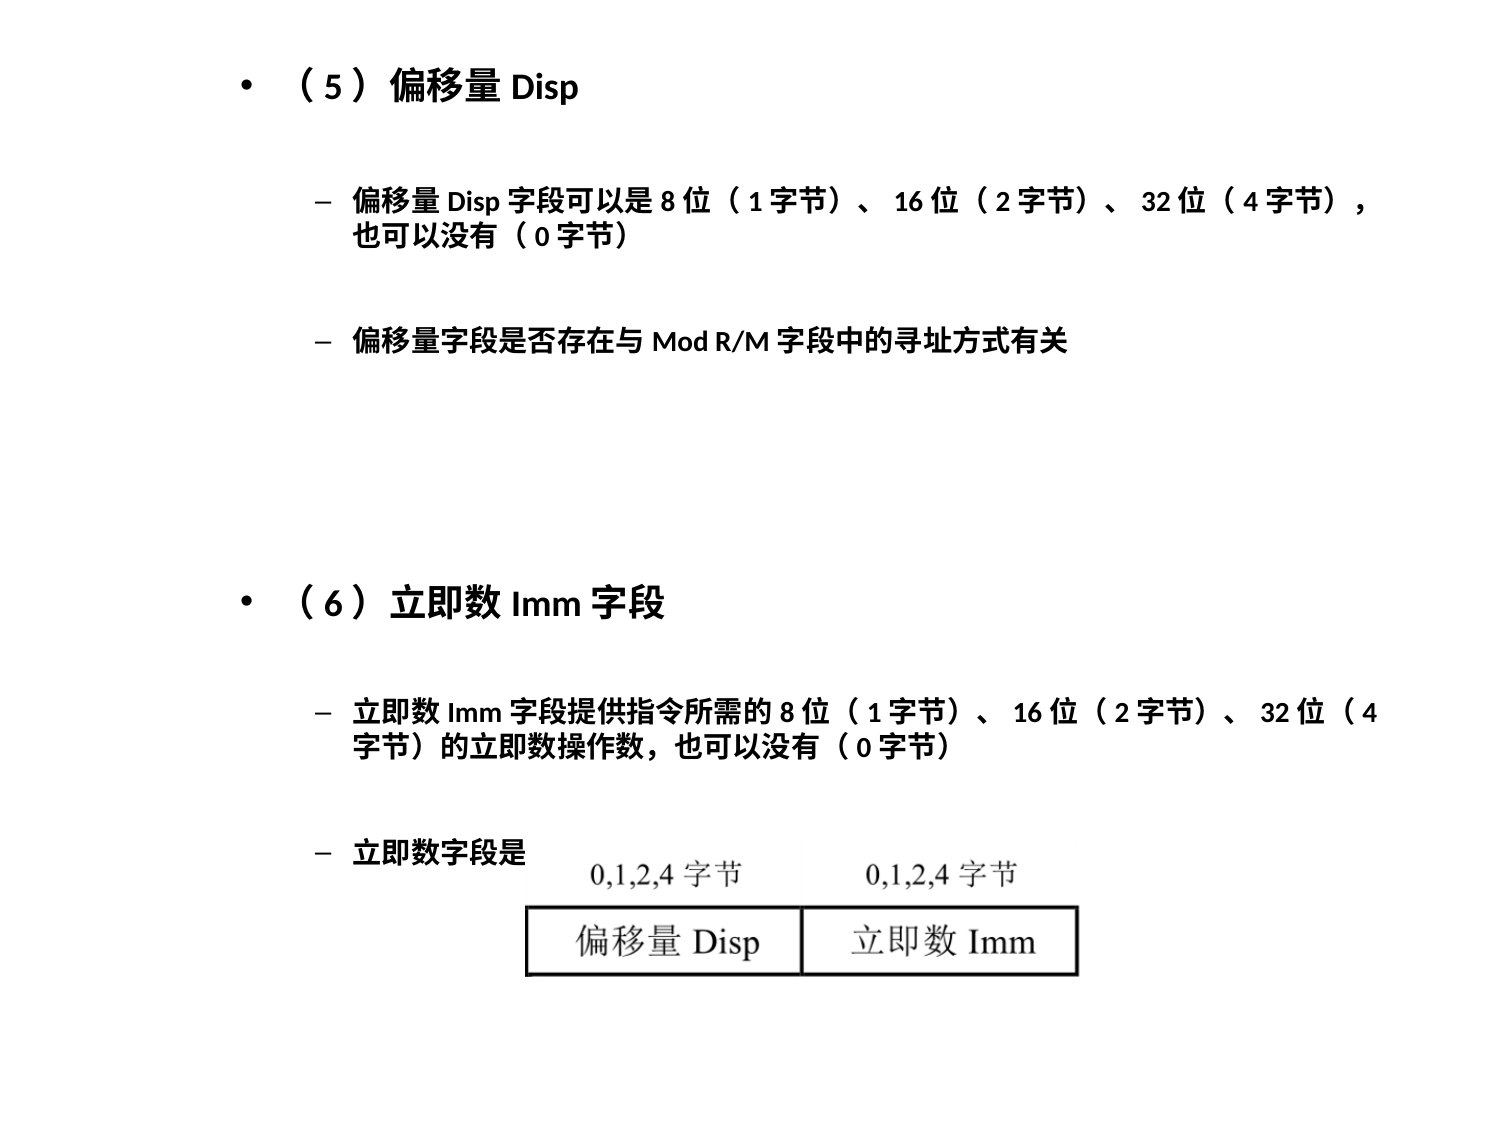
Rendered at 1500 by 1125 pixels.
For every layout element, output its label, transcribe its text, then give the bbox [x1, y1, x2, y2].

picture [525, 824, 1090, 1048]
list （5）偏移量Disp 偏移量Disp字段可以是8位（1字节）、16位（2字节）、32位（4字节），也可以没有（0字节） 偏移量字段是否存在与Mod R/M字段中的寻址方式有关 （6）立即数Imm字段 立即数Imm字段提供指令所需的8位（1字节）、16位（2字节）、32位（4字节）的立即数操作数，也可以没有（0字节） 立即数字段是否存在与指令操作码有关 [75, 54, 1425, 797]
